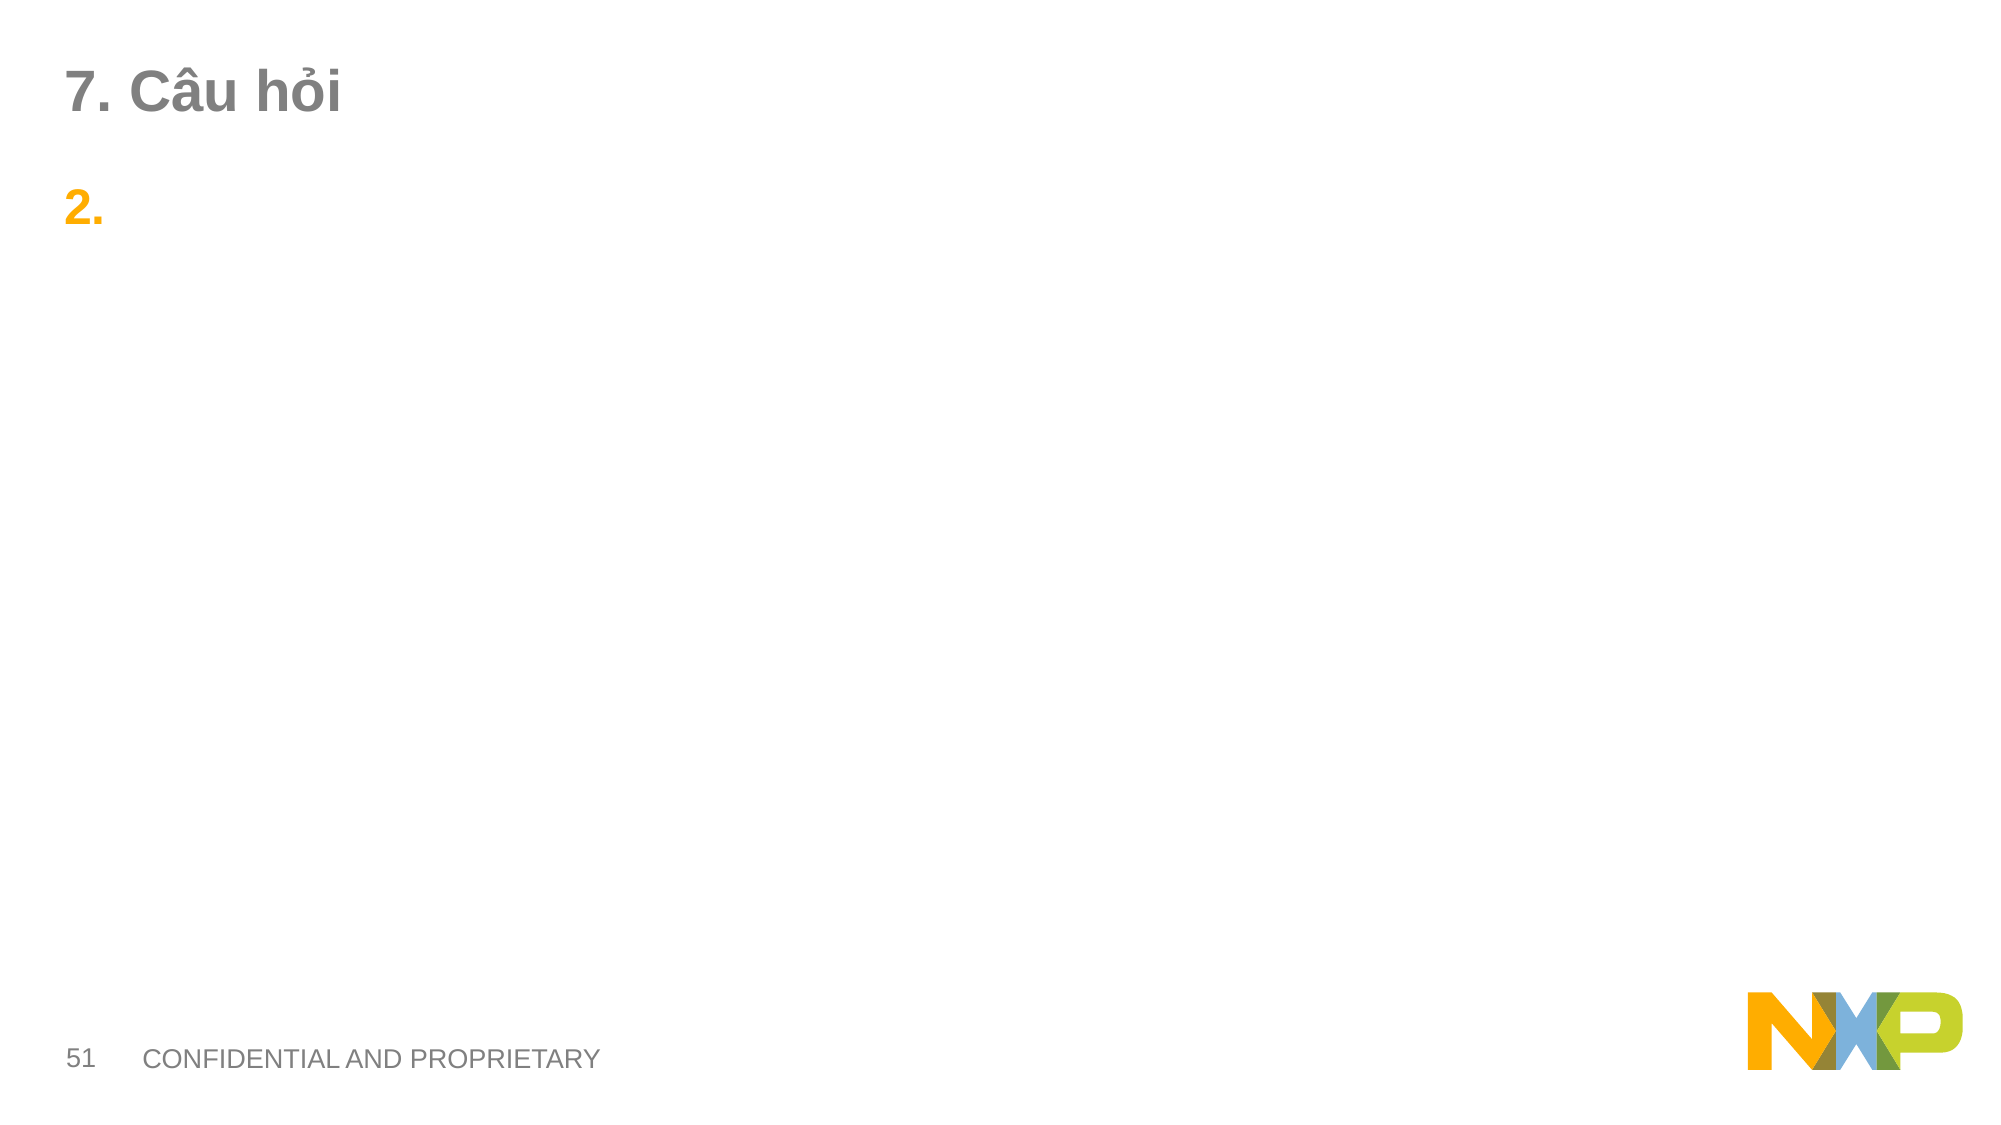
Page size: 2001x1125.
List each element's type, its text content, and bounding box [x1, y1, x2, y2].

title 7. Câu hỏi [48, 45, 1963, 154]
list 2. [49, 167, 1963, 933]
